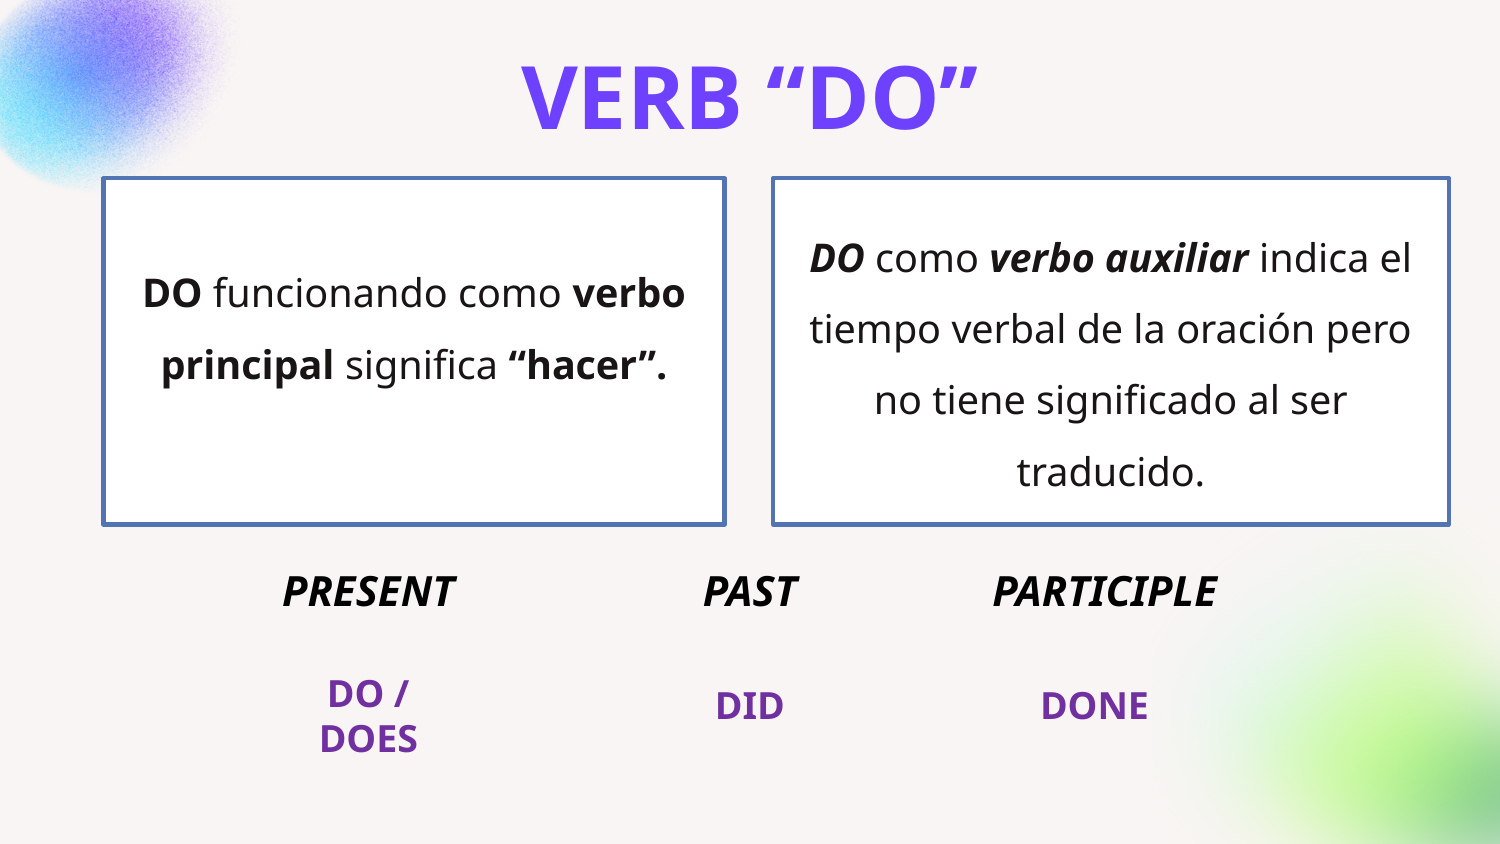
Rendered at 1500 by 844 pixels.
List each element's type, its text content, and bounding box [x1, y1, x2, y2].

text_box DID [640, 667, 860, 743]
text_box DONE [984, 667, 1204, 743]
picture [1151, 503, 1500, 844]
text_box PAST [625, 549, 875, 630]
text_box PRESENT [243, 549, 494, 630]
text_box DO funcionando como verbo principal significa “hacer”. [103, 178, 725, 525]
title VERB “DO” [438, 26, 1062, 154]
text_box PARTICIPLE [969, 549, 1240, 630]
text_box DO / DOES [258, 654, 478, 775]
picture [0, 0, 266, 208]
text_box DO como verbo auxiliar indica el tiempo verbal de la oración pero no tiene significado al ser traducido. [772, 178, 1449, 525]
